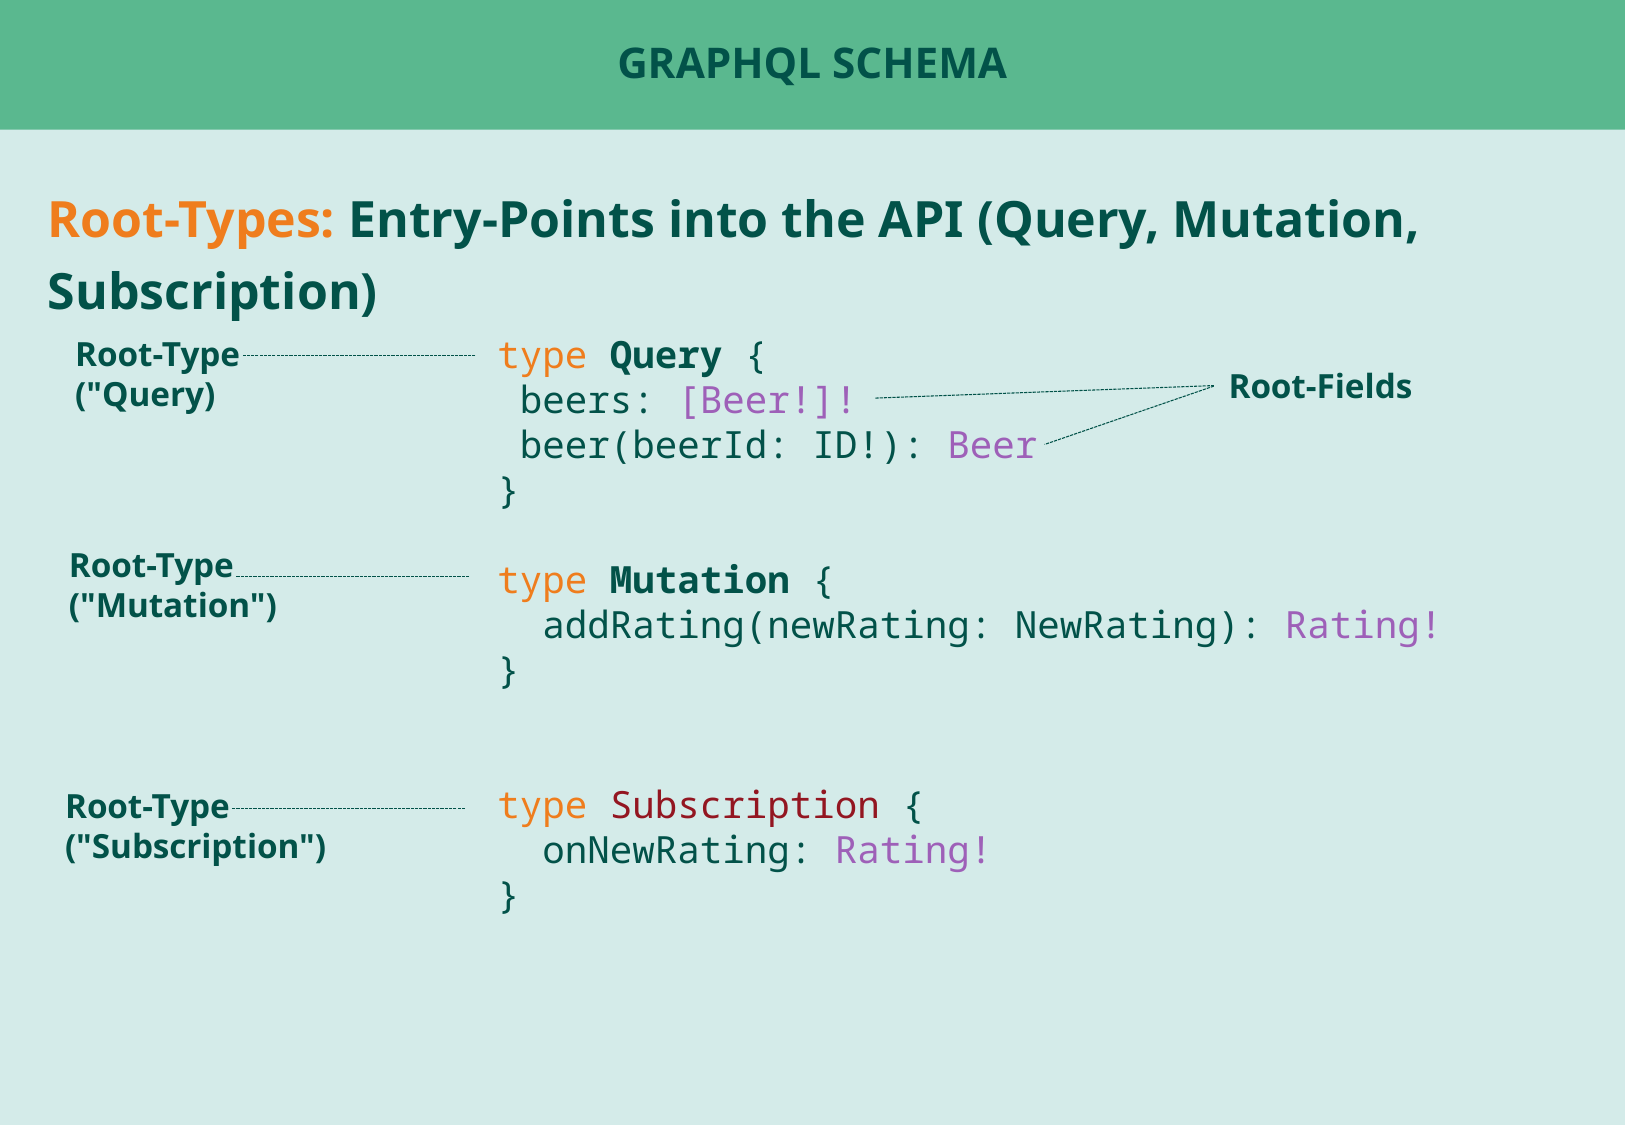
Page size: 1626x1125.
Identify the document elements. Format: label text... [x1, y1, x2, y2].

title GraphQL Schema [0, 0, 1625, 130]
text_box Root-Type ("Subscription") [50, 777, 530, 873]
text_box Root-Type ("Mutation") [54, 536, 534, 632]
text_box Root-Type ("Query) [60, 326, 541, 421]
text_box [875, 385, 1214, 399]
text_box Root-Fields [1213, 357, 1625, 413]
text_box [1044, 386, 1214, 445]
text_box type Query { beers: [Beer!]! beer(beerId: ID!): Beer } type Mutation { addRating(newRating: NewRating): Rating! } type Subscription { onNewRating: Rating! } [482, 323, 1515, 969]
text_box Root-Types: Entry-Points into the API (Query, Mutation, Subscription) [33, 168, 1592, 327]
